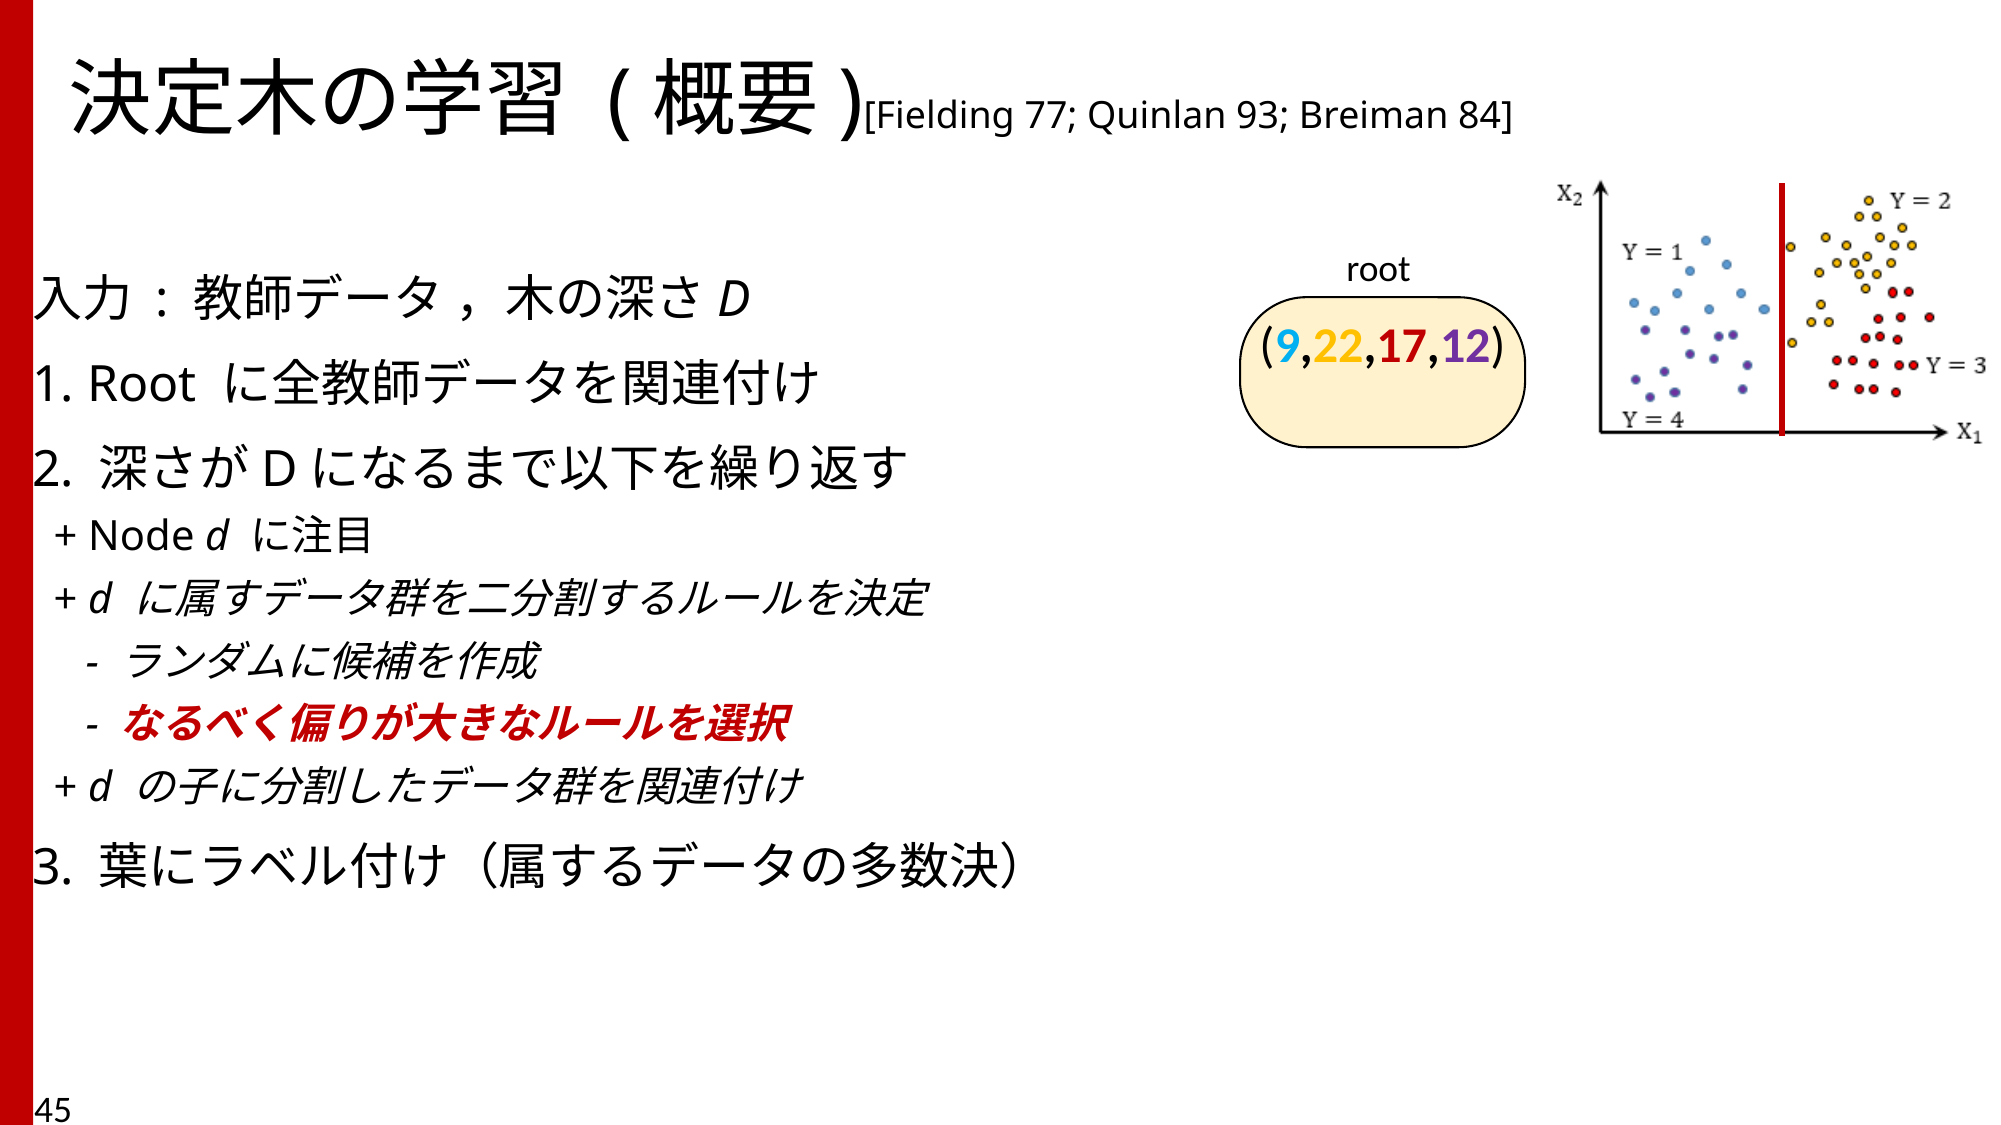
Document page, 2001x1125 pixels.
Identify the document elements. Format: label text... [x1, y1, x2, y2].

picture [1552, 161, 2000, 455]
title 決定木の学習 (概要)[Fielding 77; Quinlan 93; Breiman 84] [54, 42, 1872, 162]
text_box root [1331, 236, 1426, 296]
slide_number 45 [19, 1077, 470, 1125]
